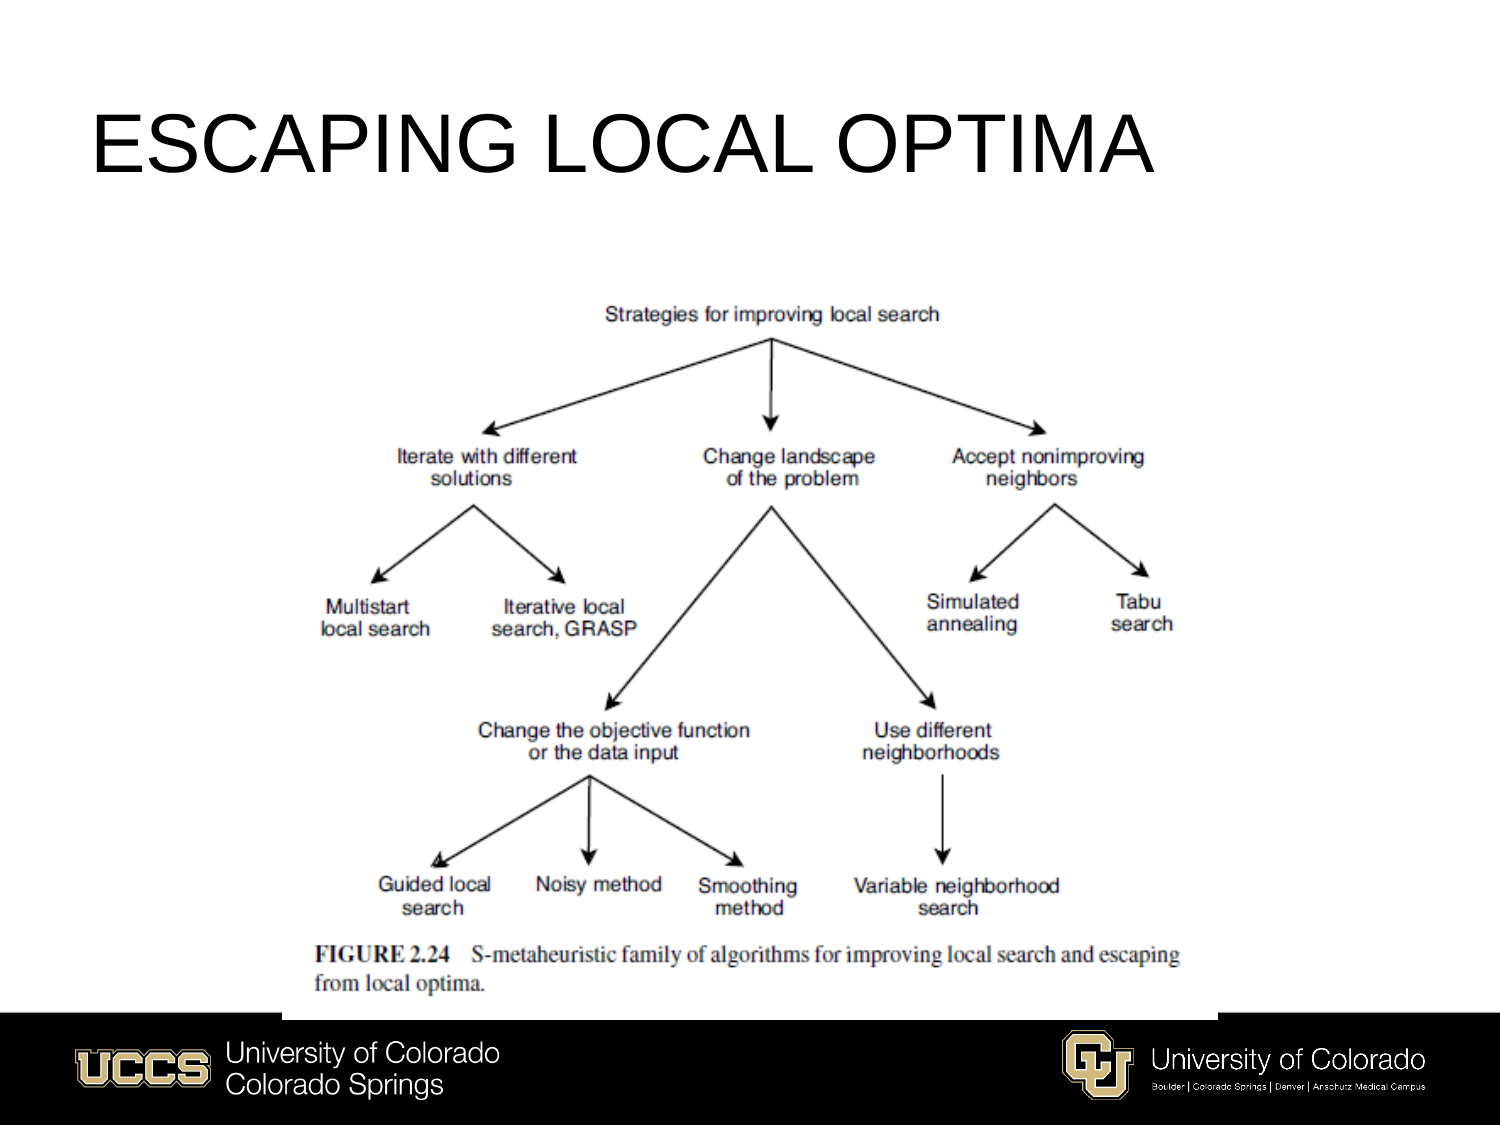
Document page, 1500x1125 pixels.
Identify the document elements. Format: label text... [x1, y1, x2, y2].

title ESCAPING LOCAL OPTIMA [75, 45, 1425, 233]
picture [282, 285, 1218, 1021]
picture [1062, 1030, 1425, 1100]
picture [75, 1041, 499, 1100]
